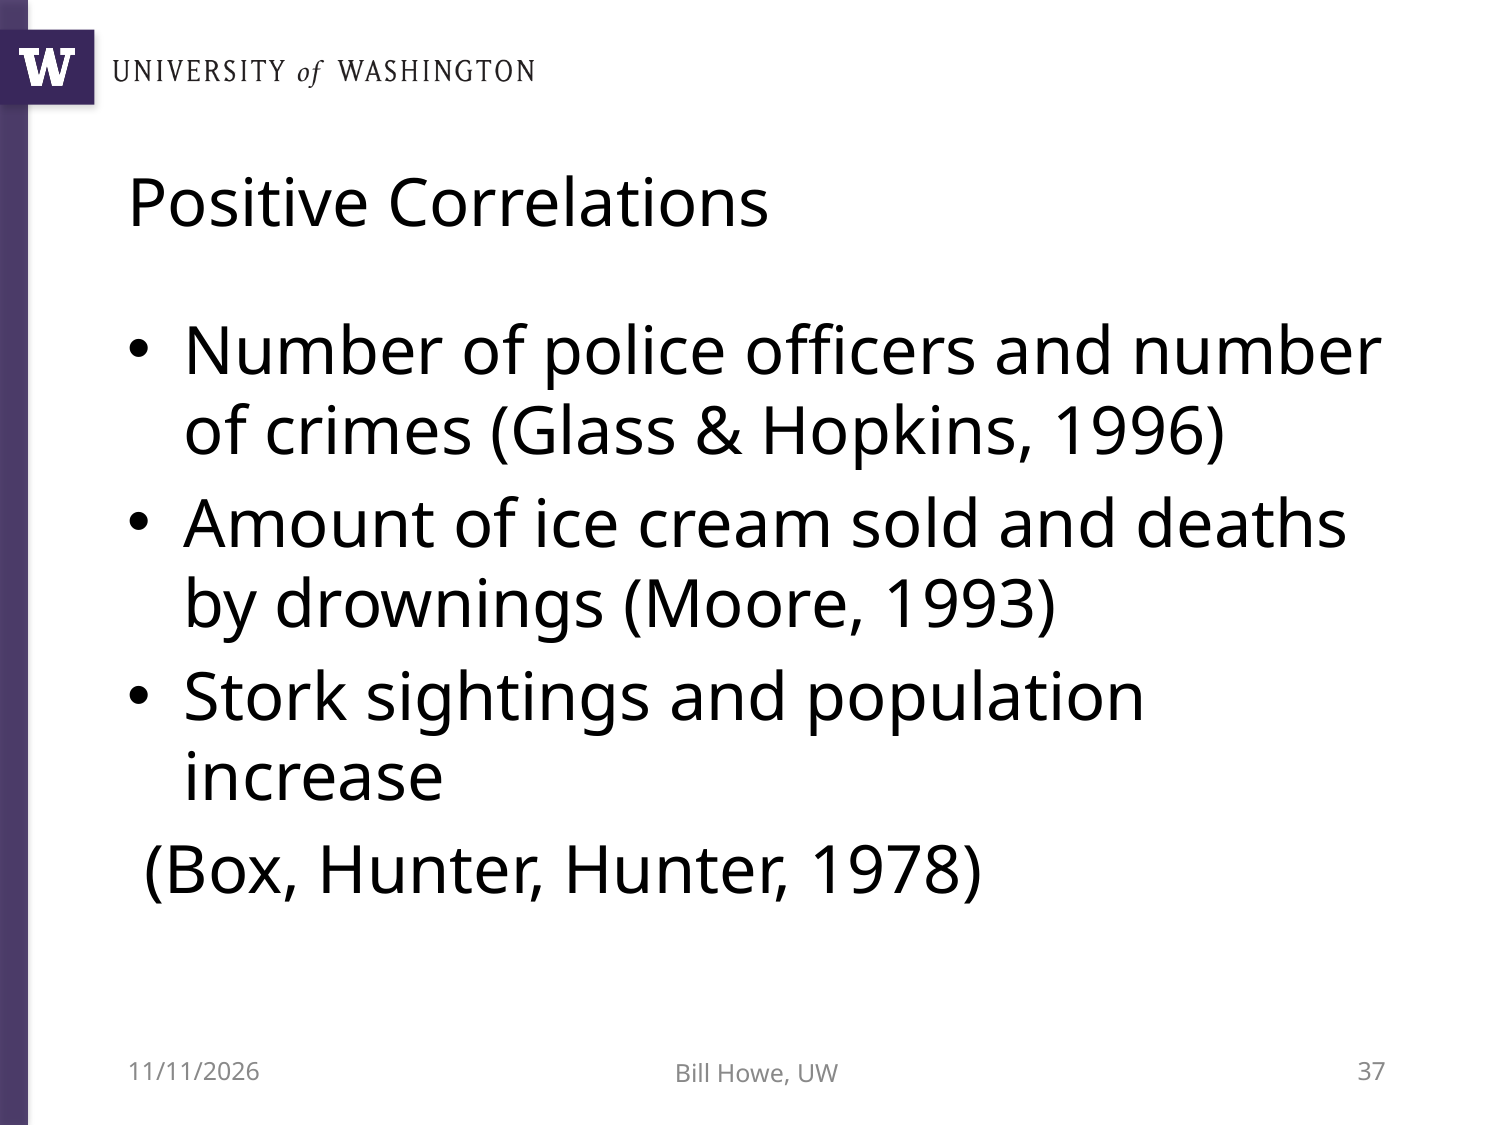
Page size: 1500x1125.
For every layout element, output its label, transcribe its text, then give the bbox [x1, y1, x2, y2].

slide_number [112, 1042, 463, 1103]
picture [112, 59, 534, 88]
footer Bill Howe, UW [519, 1042, 995, 1103]
picture [19, 48, 75, 86]
title Positive Correlations [112, 125, 1401, 275]
list Number of police officers and number of crimes (Glass & Hopkins, 1996) Amount of ice cream sold and deaths by drownings (Moore, 1993) Stork sightings and population increase (Box, Hunter, Hunter, 1978) [112, 299, 1401, 1005]
slide_number 37 [1051, 1042, 1402, 1103]
